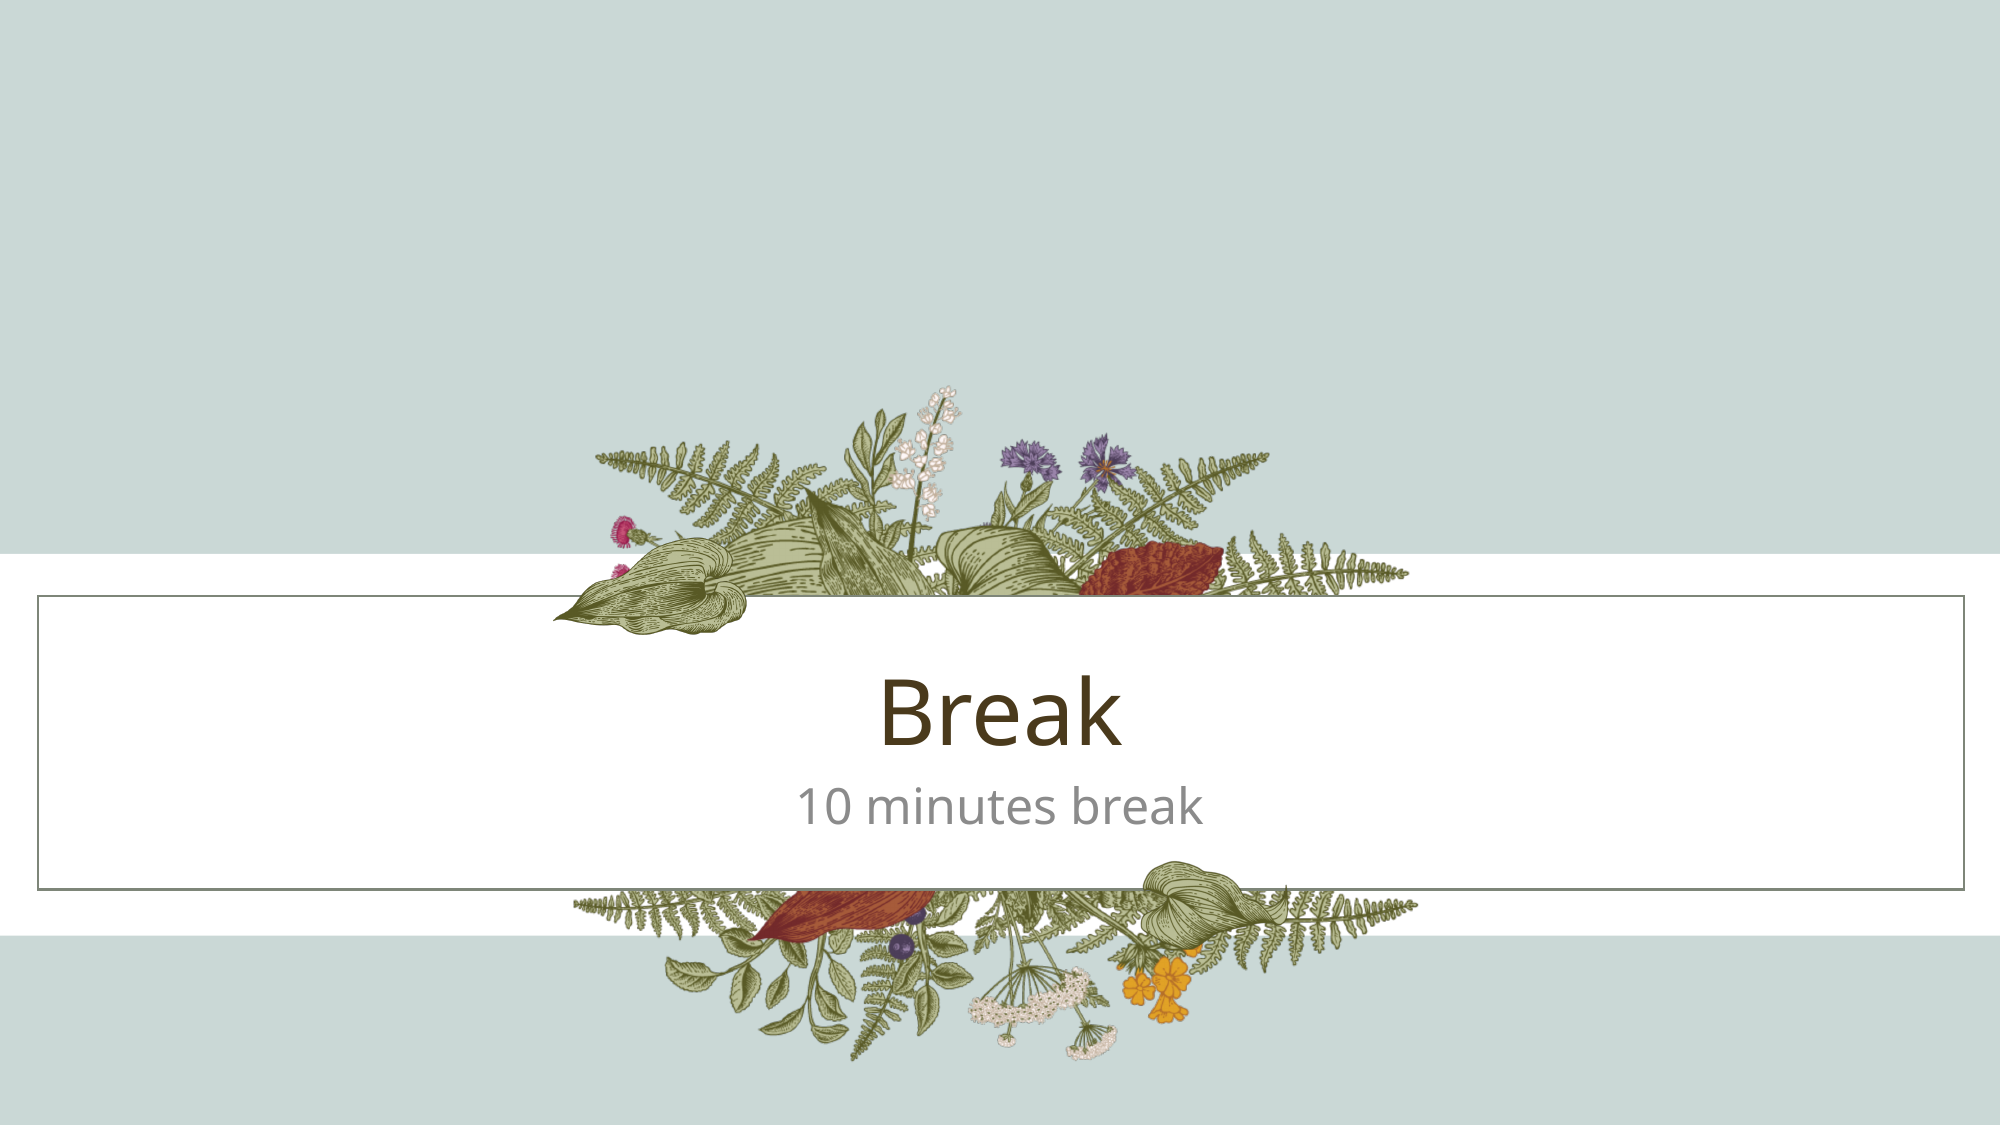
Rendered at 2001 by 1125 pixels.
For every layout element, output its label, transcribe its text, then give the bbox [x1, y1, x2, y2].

list 10 minutes break [189, 771, 1811, 846]
picture [551, 366, 1449, 636]
picture [568, 846, 1434, 1072]
title Break [189, 652, 1811, 771]
